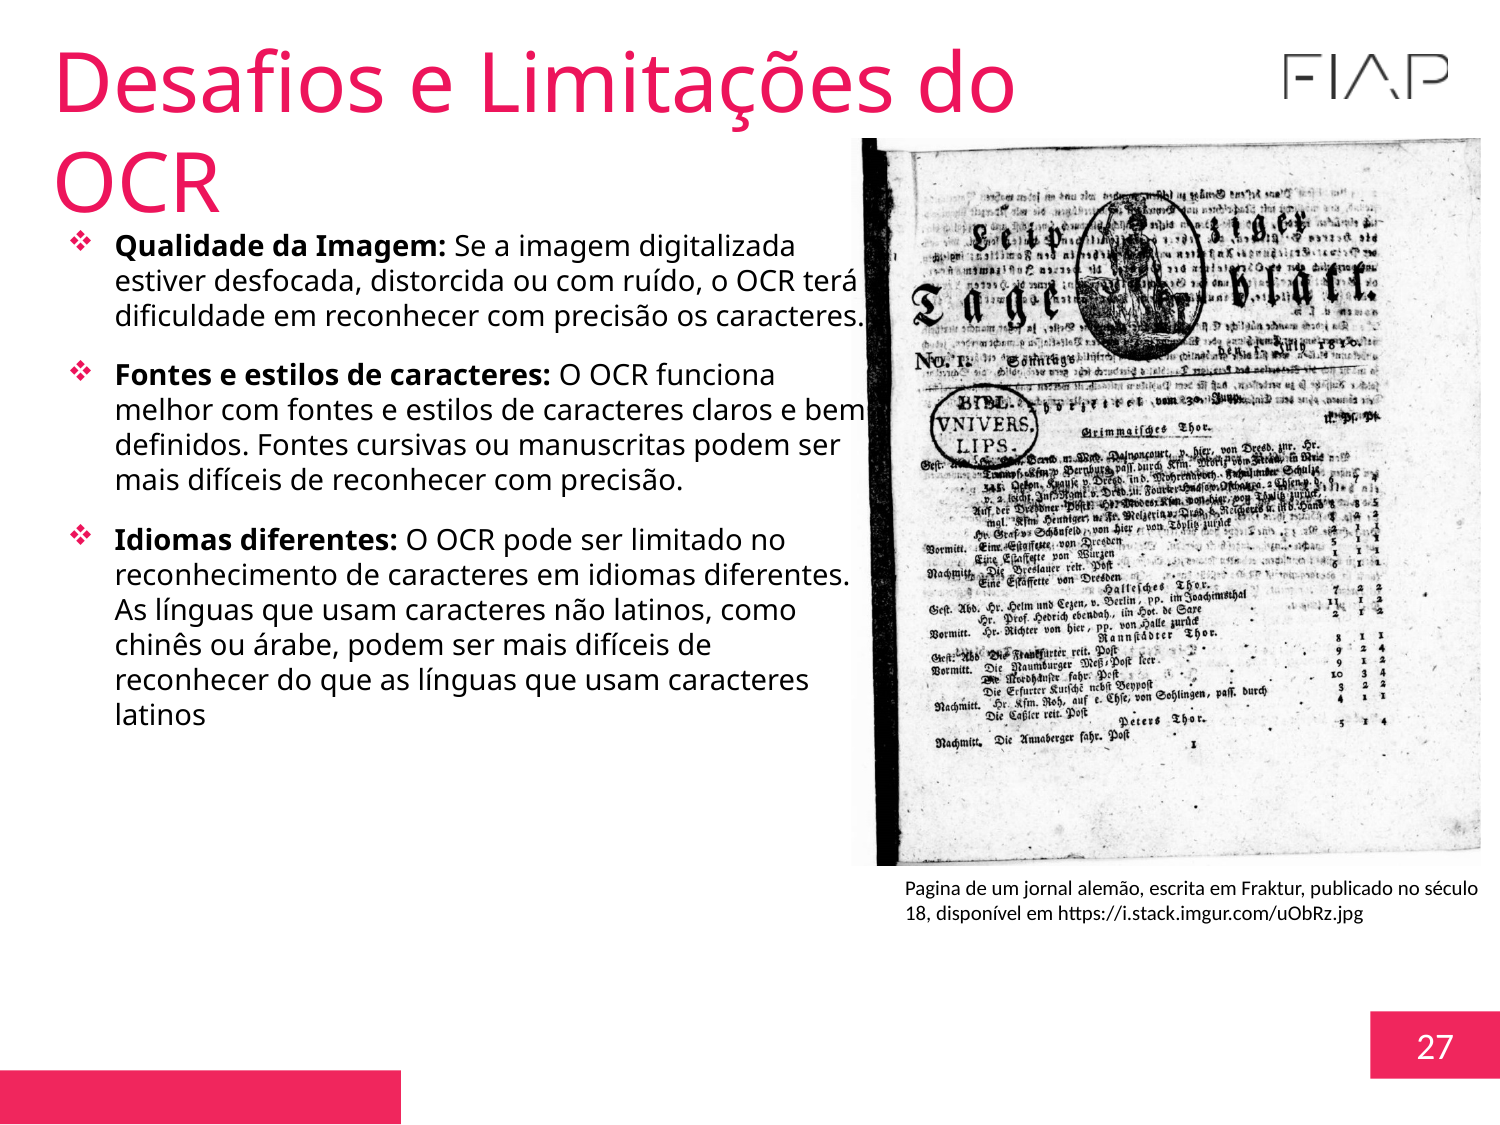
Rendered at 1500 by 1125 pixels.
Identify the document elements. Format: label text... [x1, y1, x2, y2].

text_box Qualidade da Imagem: Se a imagem digitalizada estiver desfocada, distorcida ou com ruído, o OCR terá dificuldade em reconhecer com precisão os caracteres. [53, 237, 851, 340]
text_box Pagina de um jornal alemão, escrita em Fraktur, publicado no século 18, disponível em https://i.stack.imgur.com/uObRz.jpg [890, 866, 1500, 932]
text_box Fontes e estilos de caracteres: O OCR funciona melhor com fontes e estilos de caracteres claros e bem definidos. Fontes cursivas ou manuscritas podem ser mais difíceis de reconhecer com precisão. [53, 349, 851, 504]
text_box Idiomas diferentes: O OCR pode ser limitado no reconhecimento de caracteres em idiomas diferentes. As línguas que usam caracteres não latinos, como chinês ou árabe, podem ser mais difíceis de reconhecer do que as línguas que usam caracteres latinos [53, 513, 851, 739]
text_box Desafios e Limitações do OCR [37, 21, 1075, 237]
picture [851, 137, 1481, 866]
